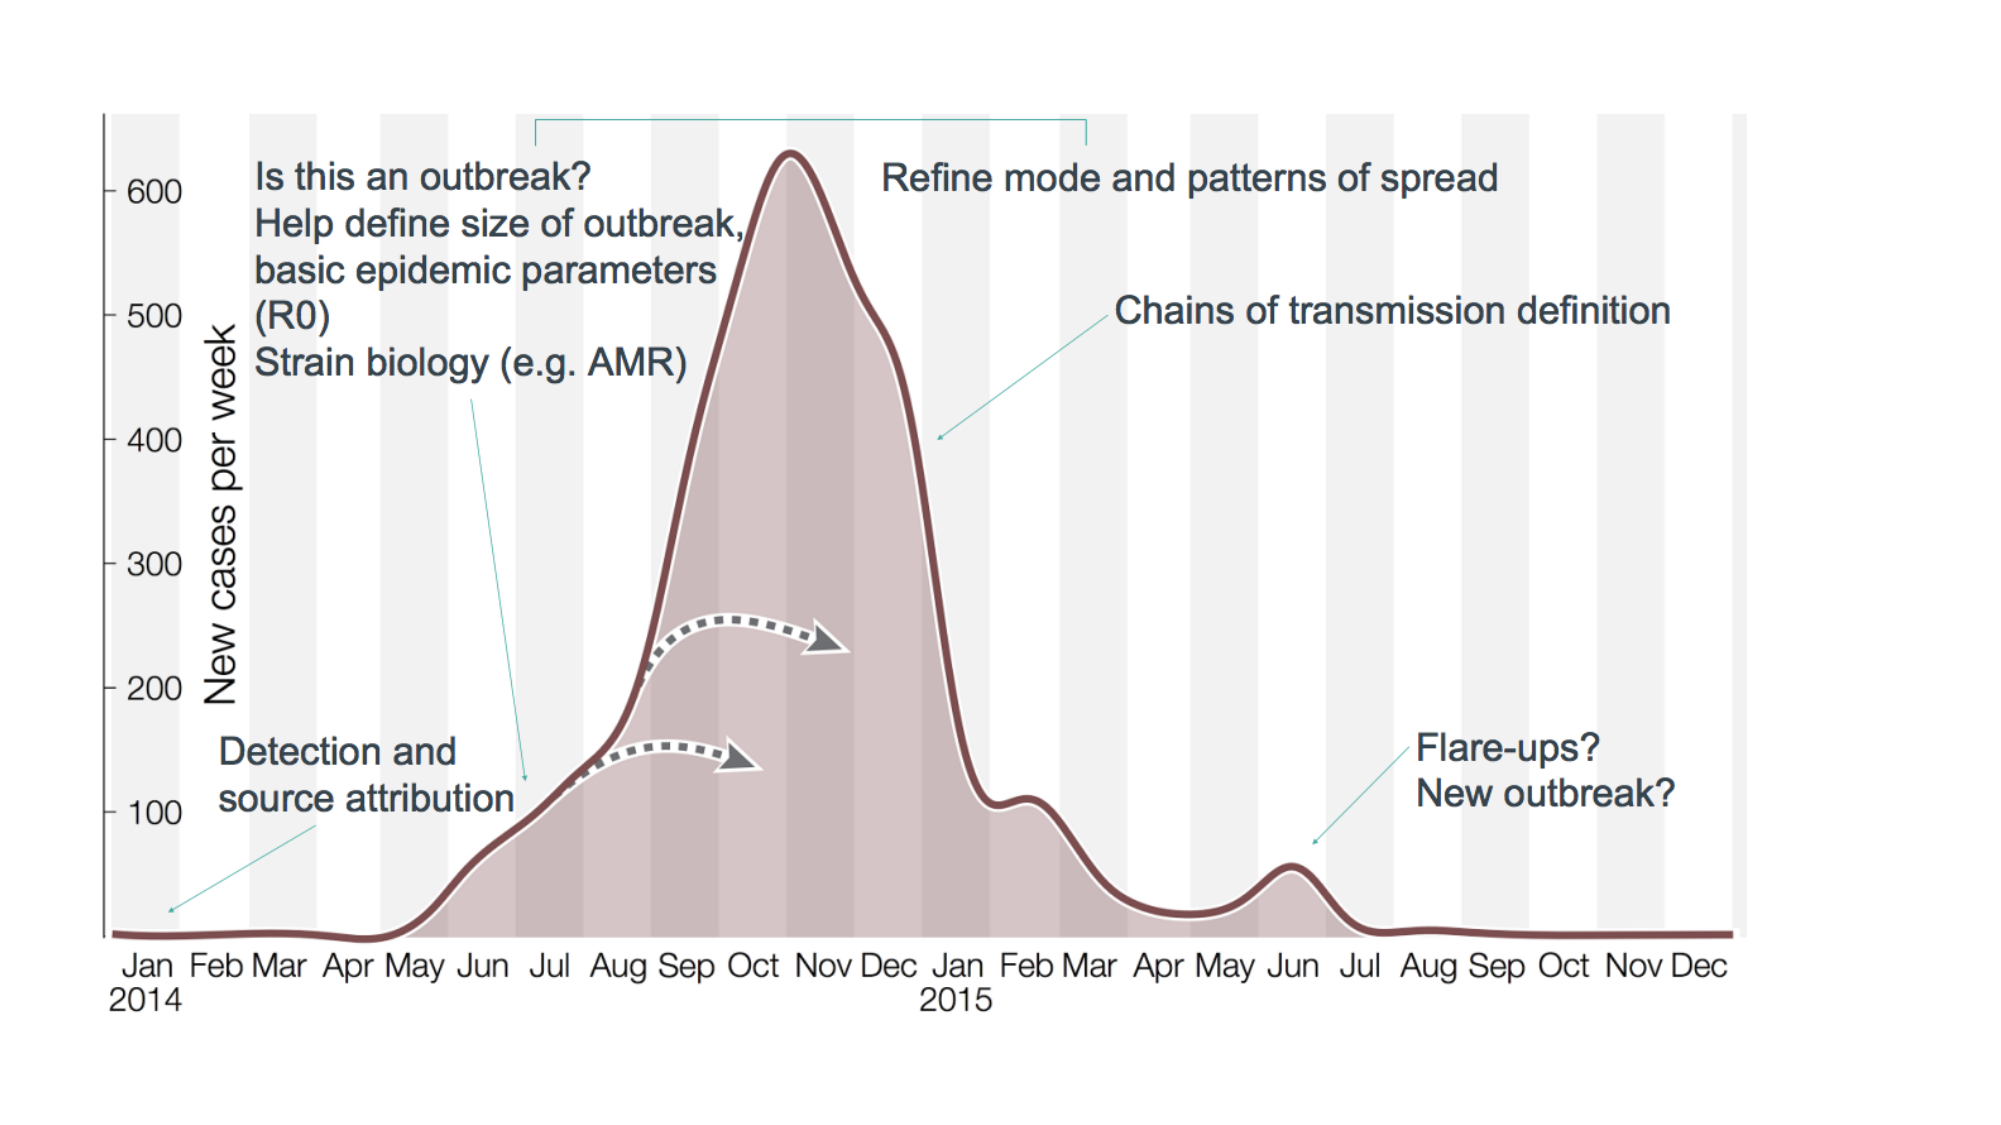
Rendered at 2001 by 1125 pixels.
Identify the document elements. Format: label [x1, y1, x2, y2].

list [83, 13, 1800, 1125]
